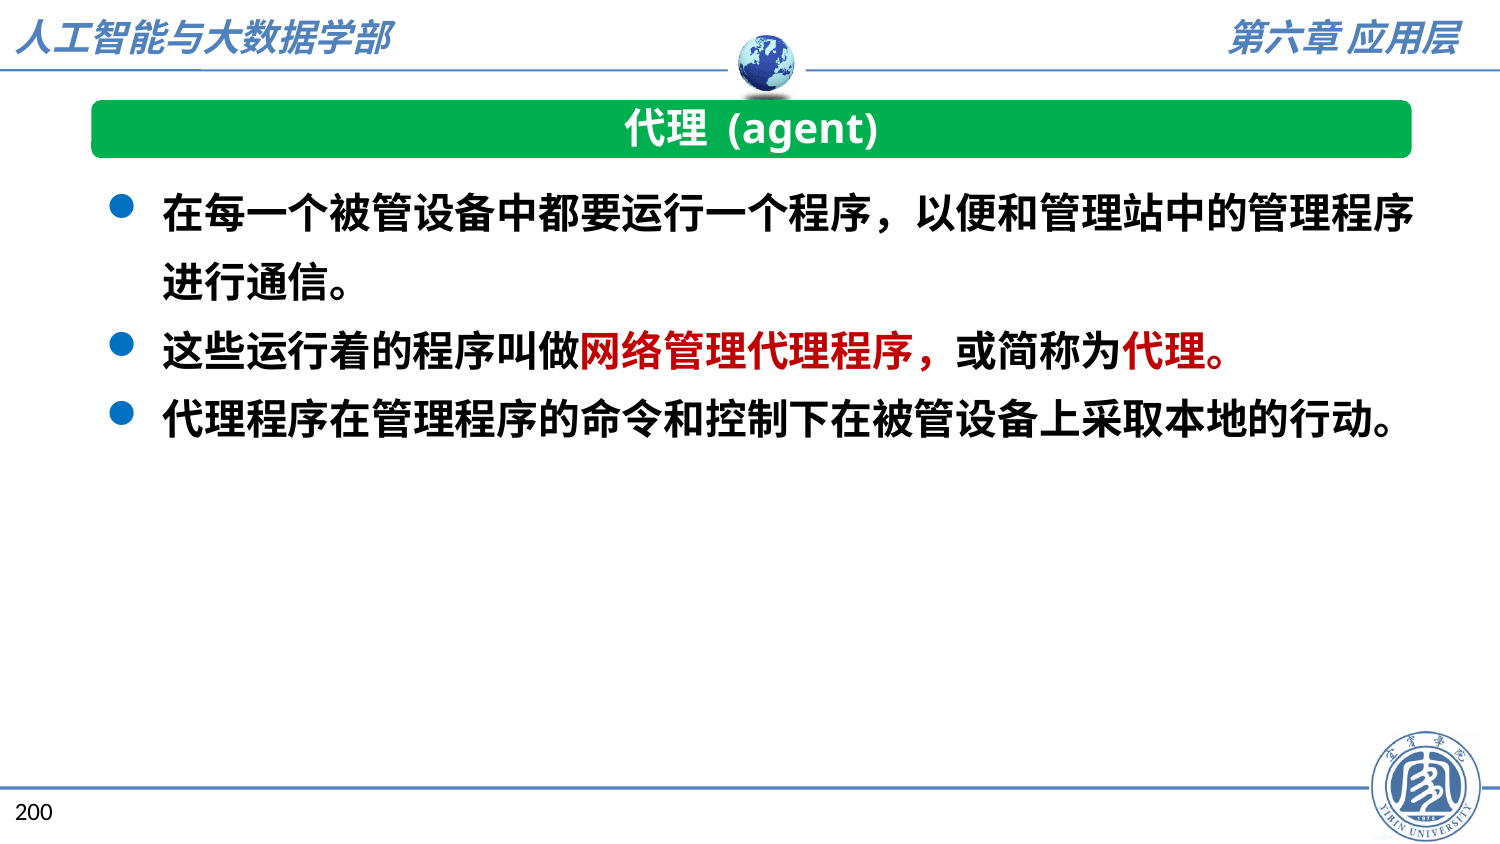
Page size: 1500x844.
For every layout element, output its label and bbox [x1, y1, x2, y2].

picture [736, 33, 796, 94]
text_box [91, 94, 1431, 451]
slide_number [0, 787, 350, 833]
